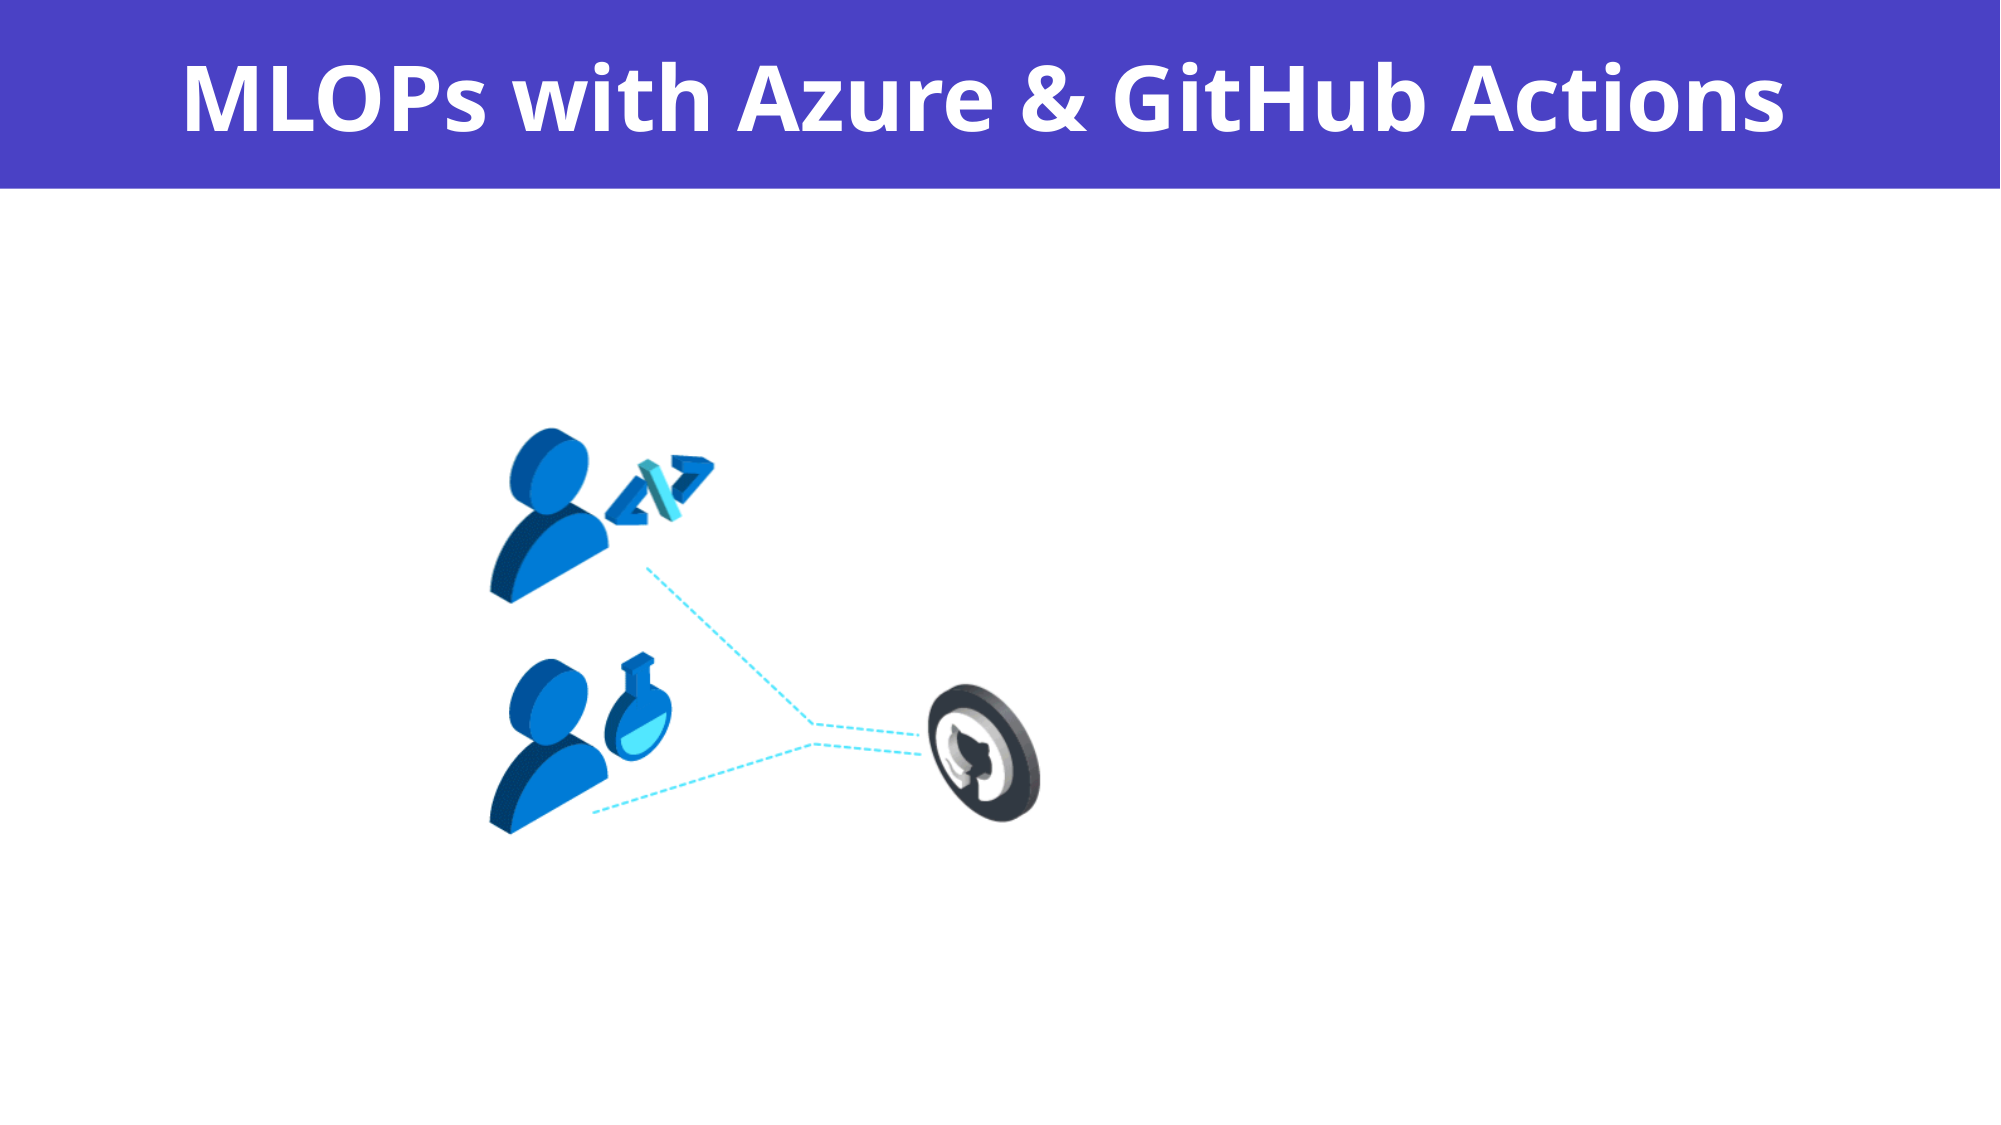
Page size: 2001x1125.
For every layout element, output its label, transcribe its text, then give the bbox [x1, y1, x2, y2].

title MLOPs with Azure & GitHub Actions [164, 31, 1858, 159]
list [245, 207, 1755, 1057]
